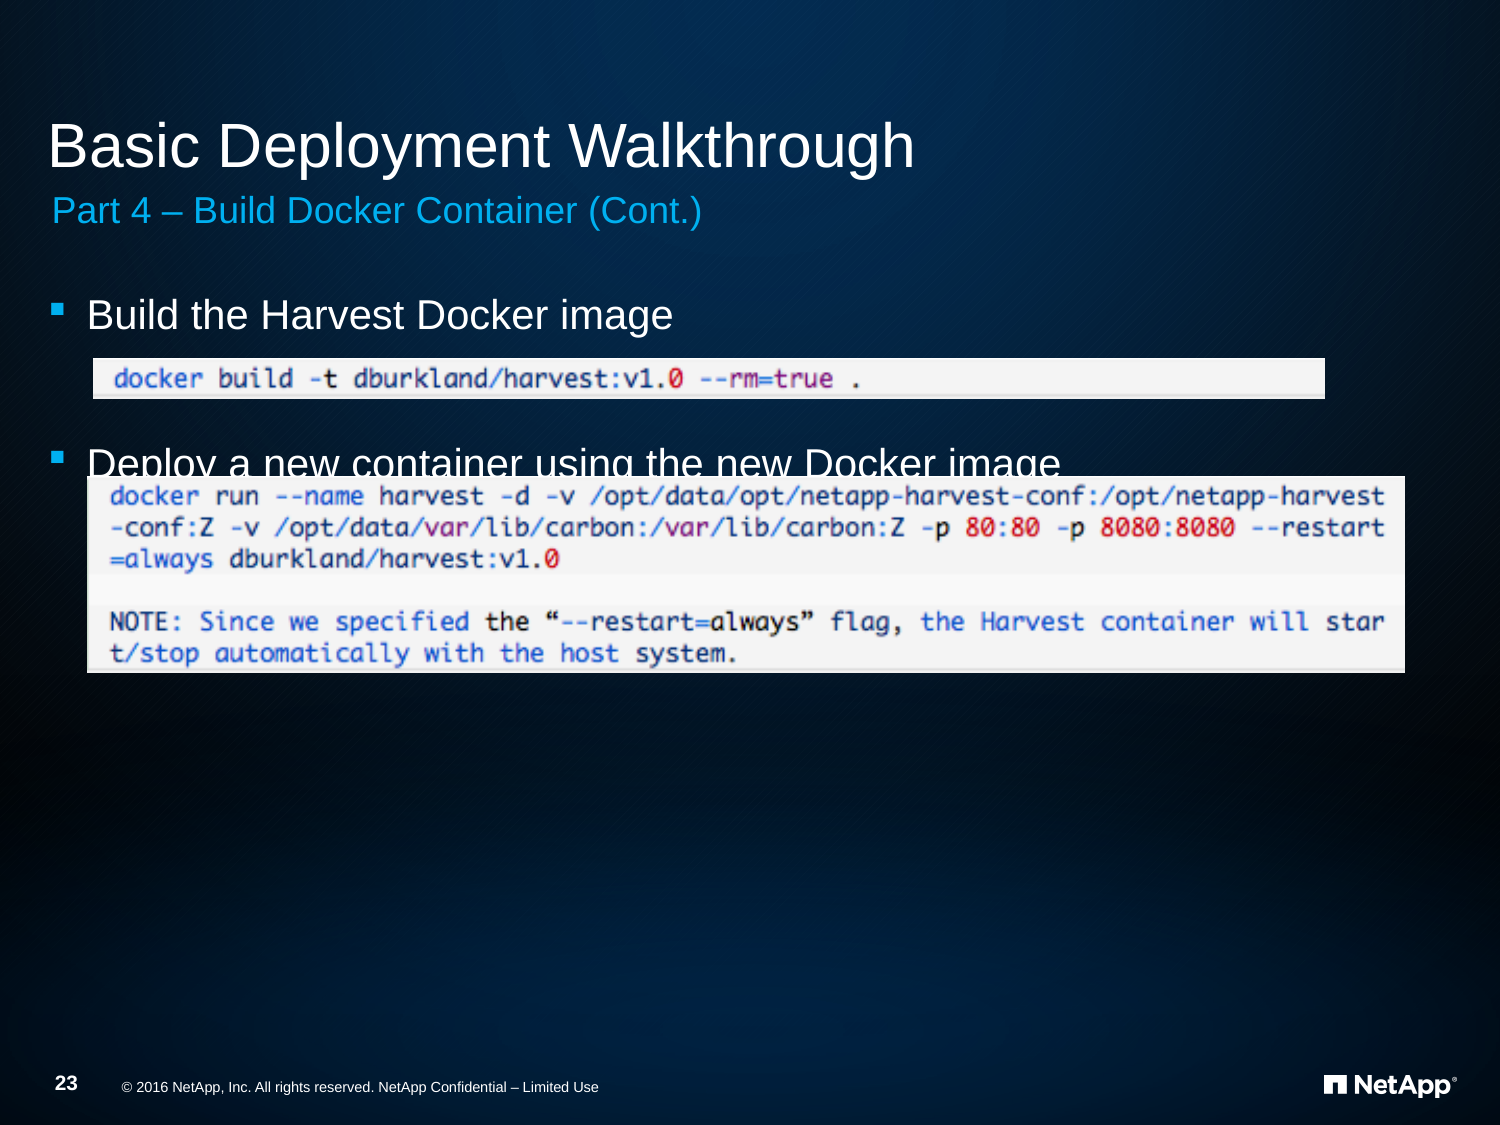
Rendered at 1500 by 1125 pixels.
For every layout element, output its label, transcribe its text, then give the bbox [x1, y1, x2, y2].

footer © 2016 NetApp, Inc. All rights reserved. NetApp Confidential – Limited Use [118, 1063, 912, 1103]
picture [0, 0, 1500, 1125]
slide_number 23 [39, 1059, 118, 1103]
list Build the Harvest Docker image Deploy a new container using the new Docker image [33, 284, 1440, 1020]
list Part 4 – Build Docker Container (Cont.) [36, 181, 1439, 248]
title Basic Deployment Walkthrough [33, 38, 1440, 187]
